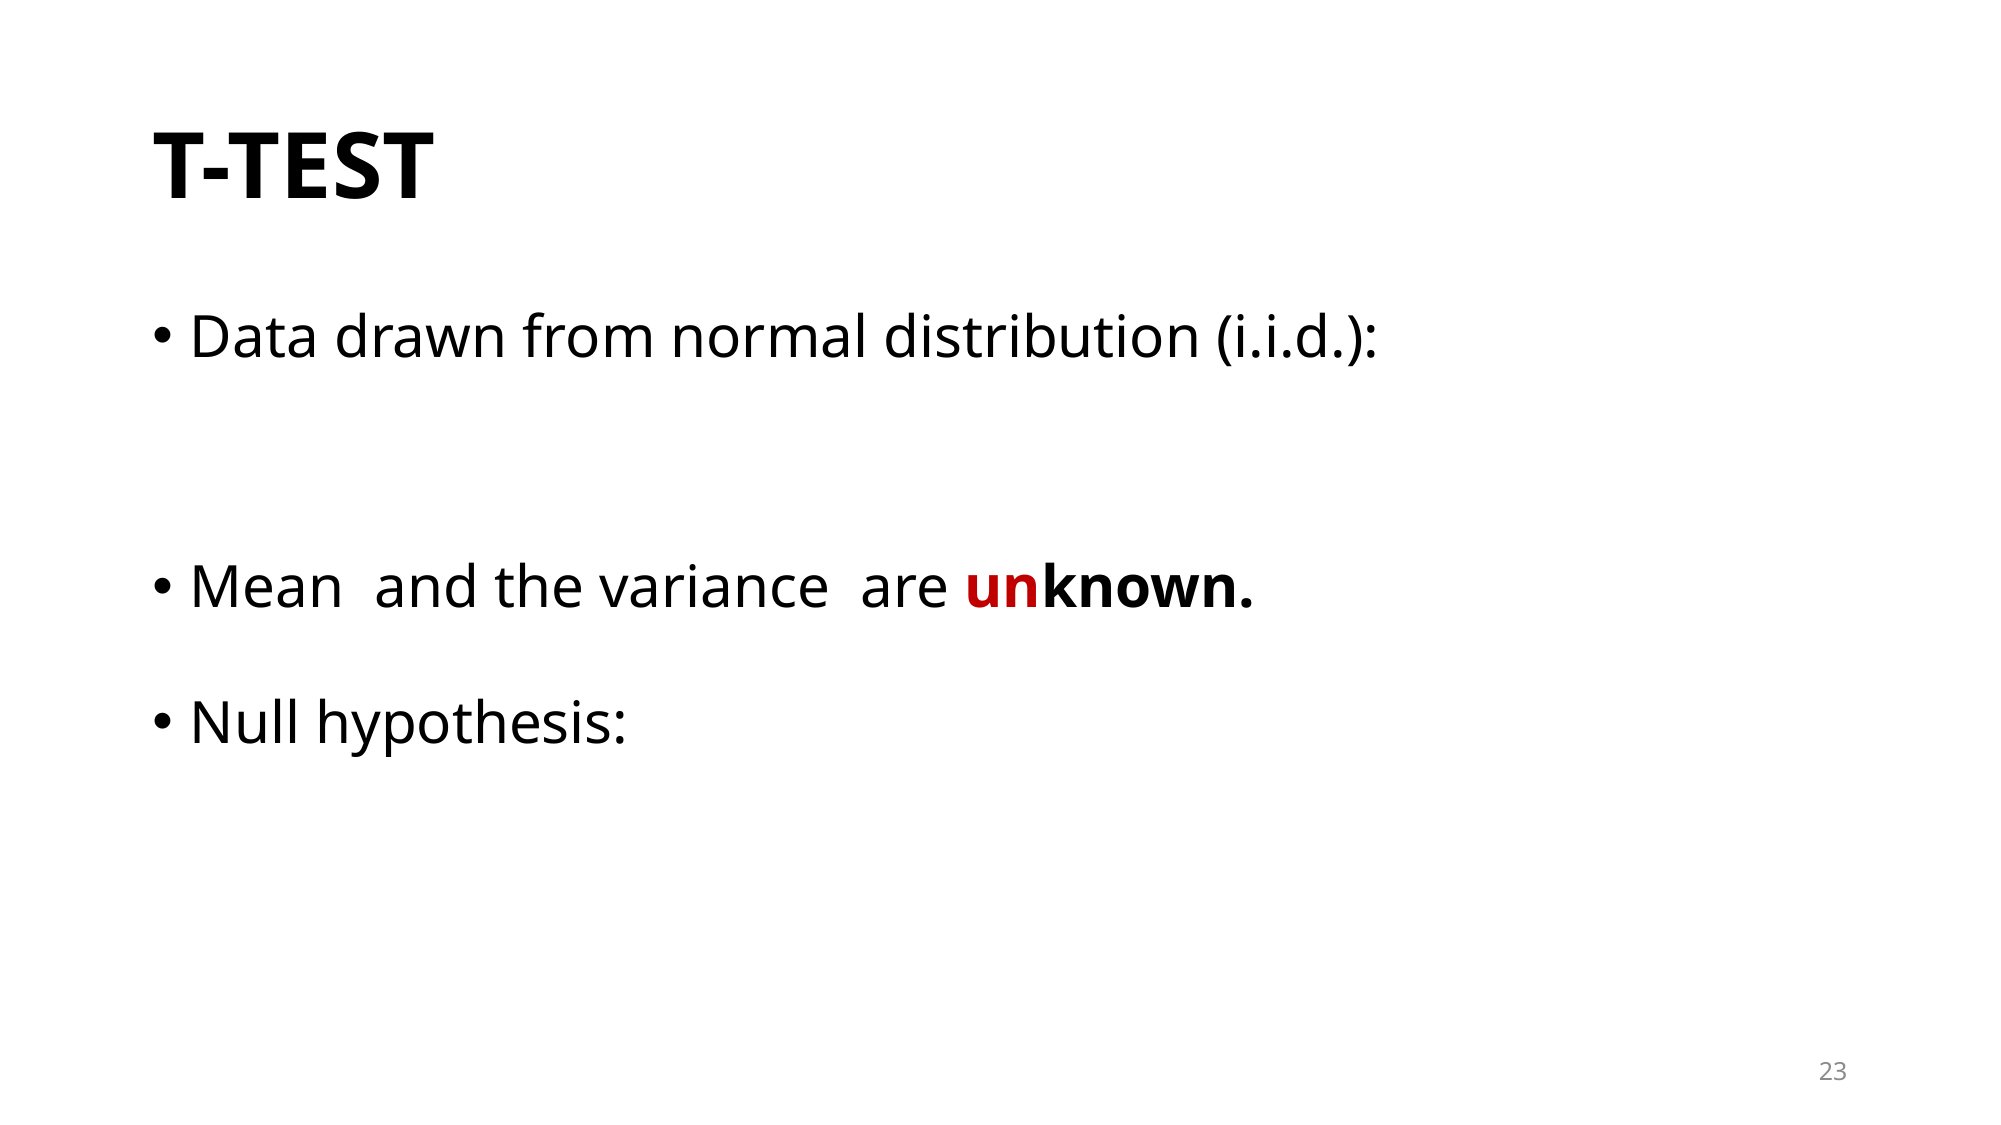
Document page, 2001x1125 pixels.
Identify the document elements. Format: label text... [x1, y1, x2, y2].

slide_number 23 [1412, 1042, 1863, 1103]
title T-TEST [137, 59, 1863, 278]
